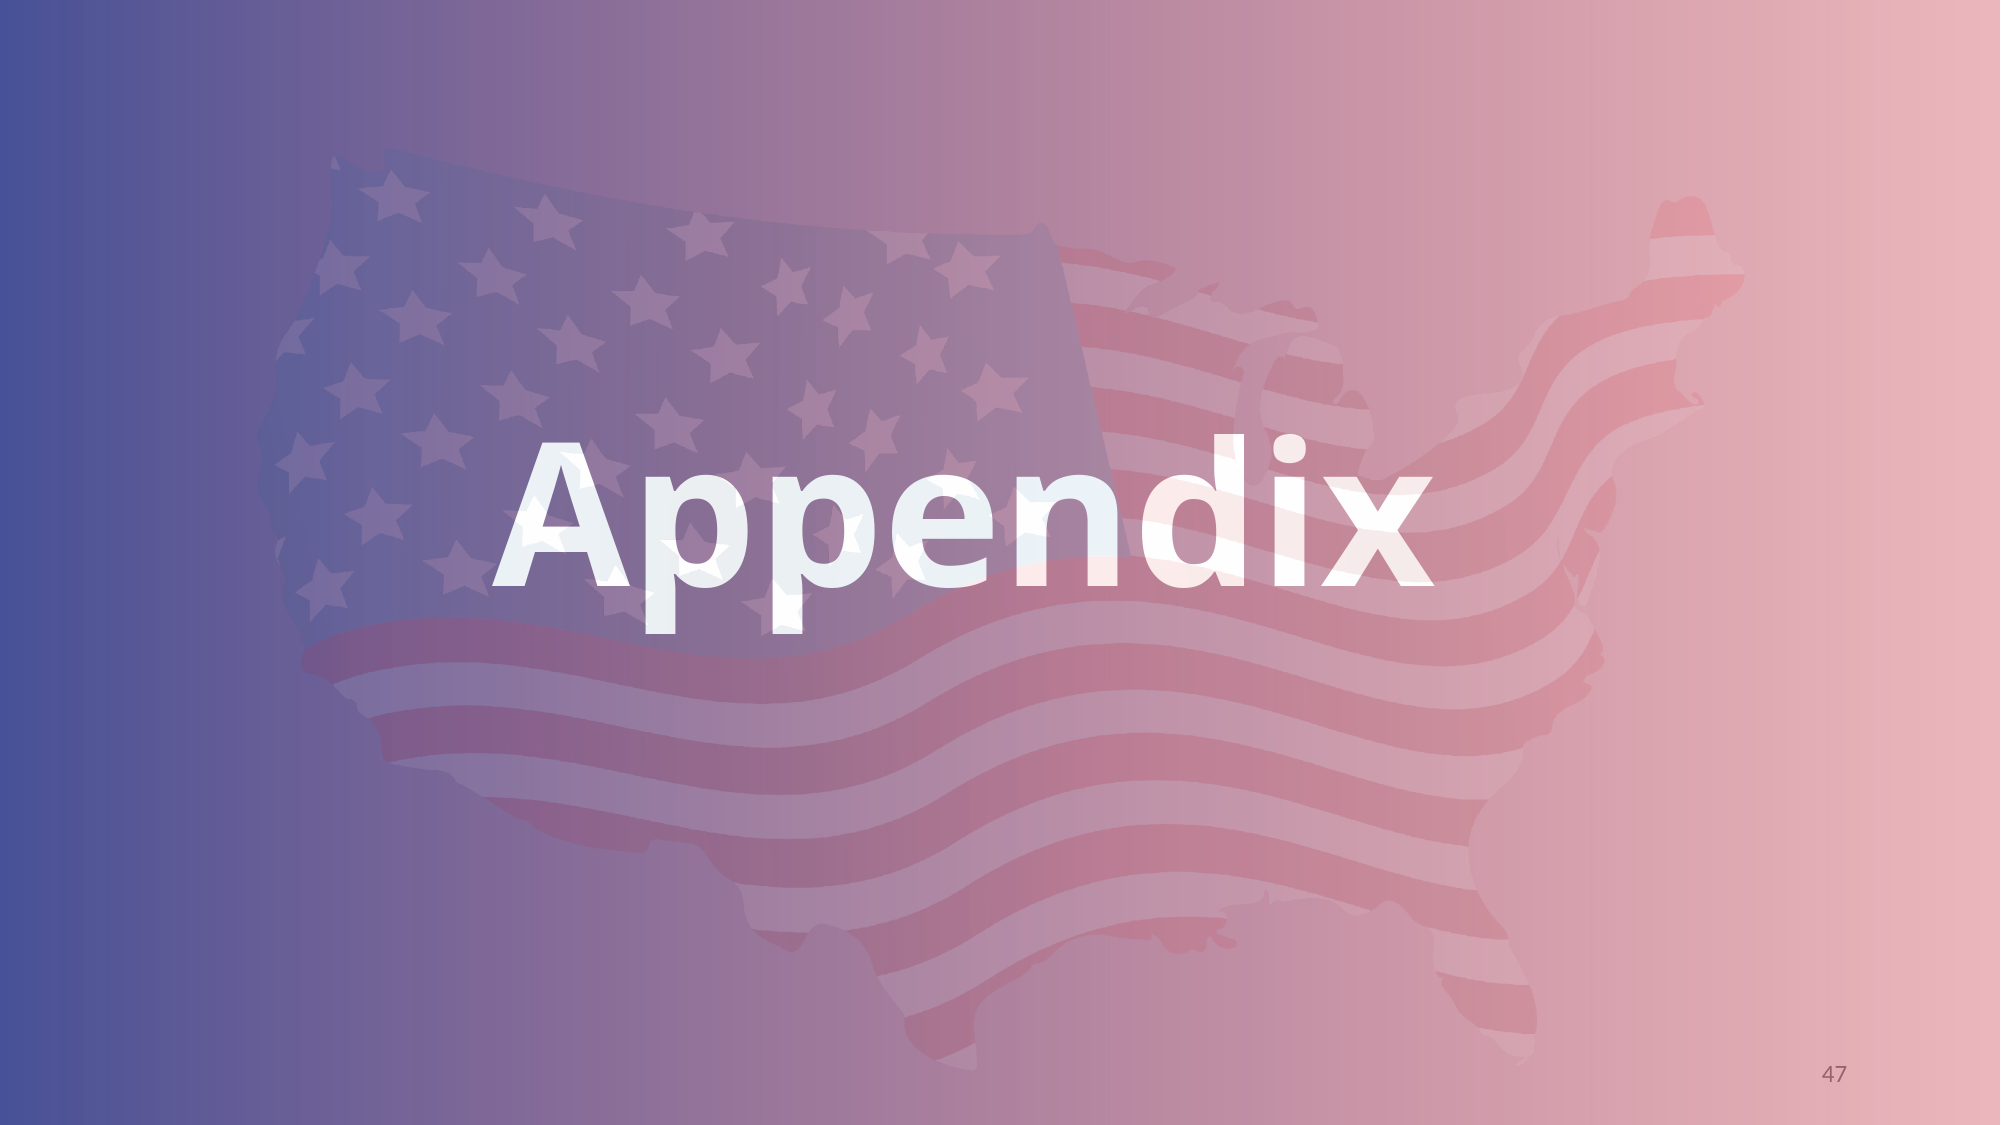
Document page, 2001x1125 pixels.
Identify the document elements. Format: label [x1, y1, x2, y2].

picture [235, 120, 1765, 1085]
text_box [0, 0, 2000, 1125]
